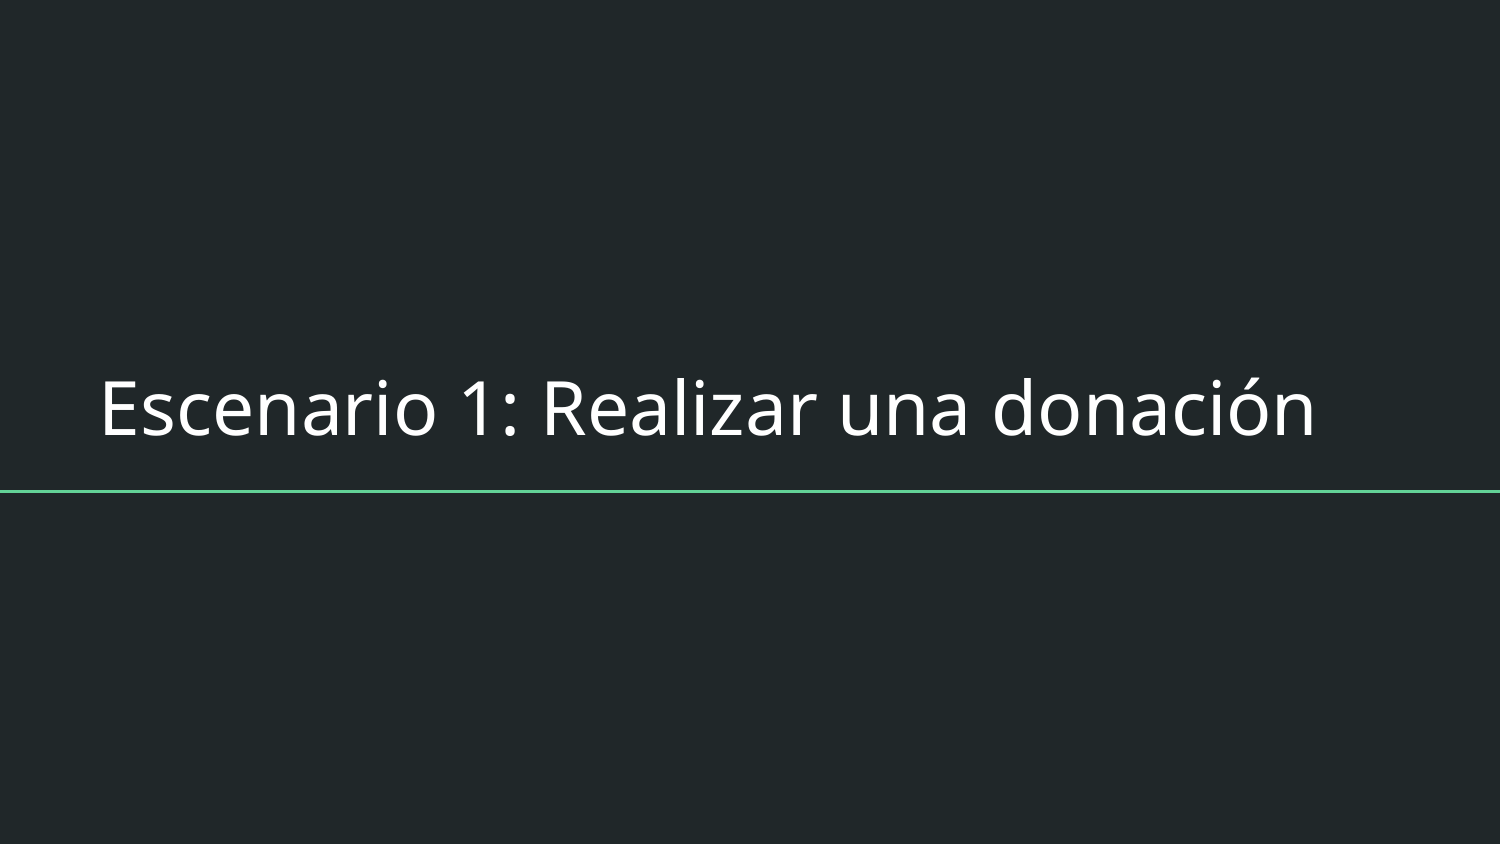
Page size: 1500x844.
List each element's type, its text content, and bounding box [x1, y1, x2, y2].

title Escenario 1: Realizar una donación [83, 337, 1417, 466]
